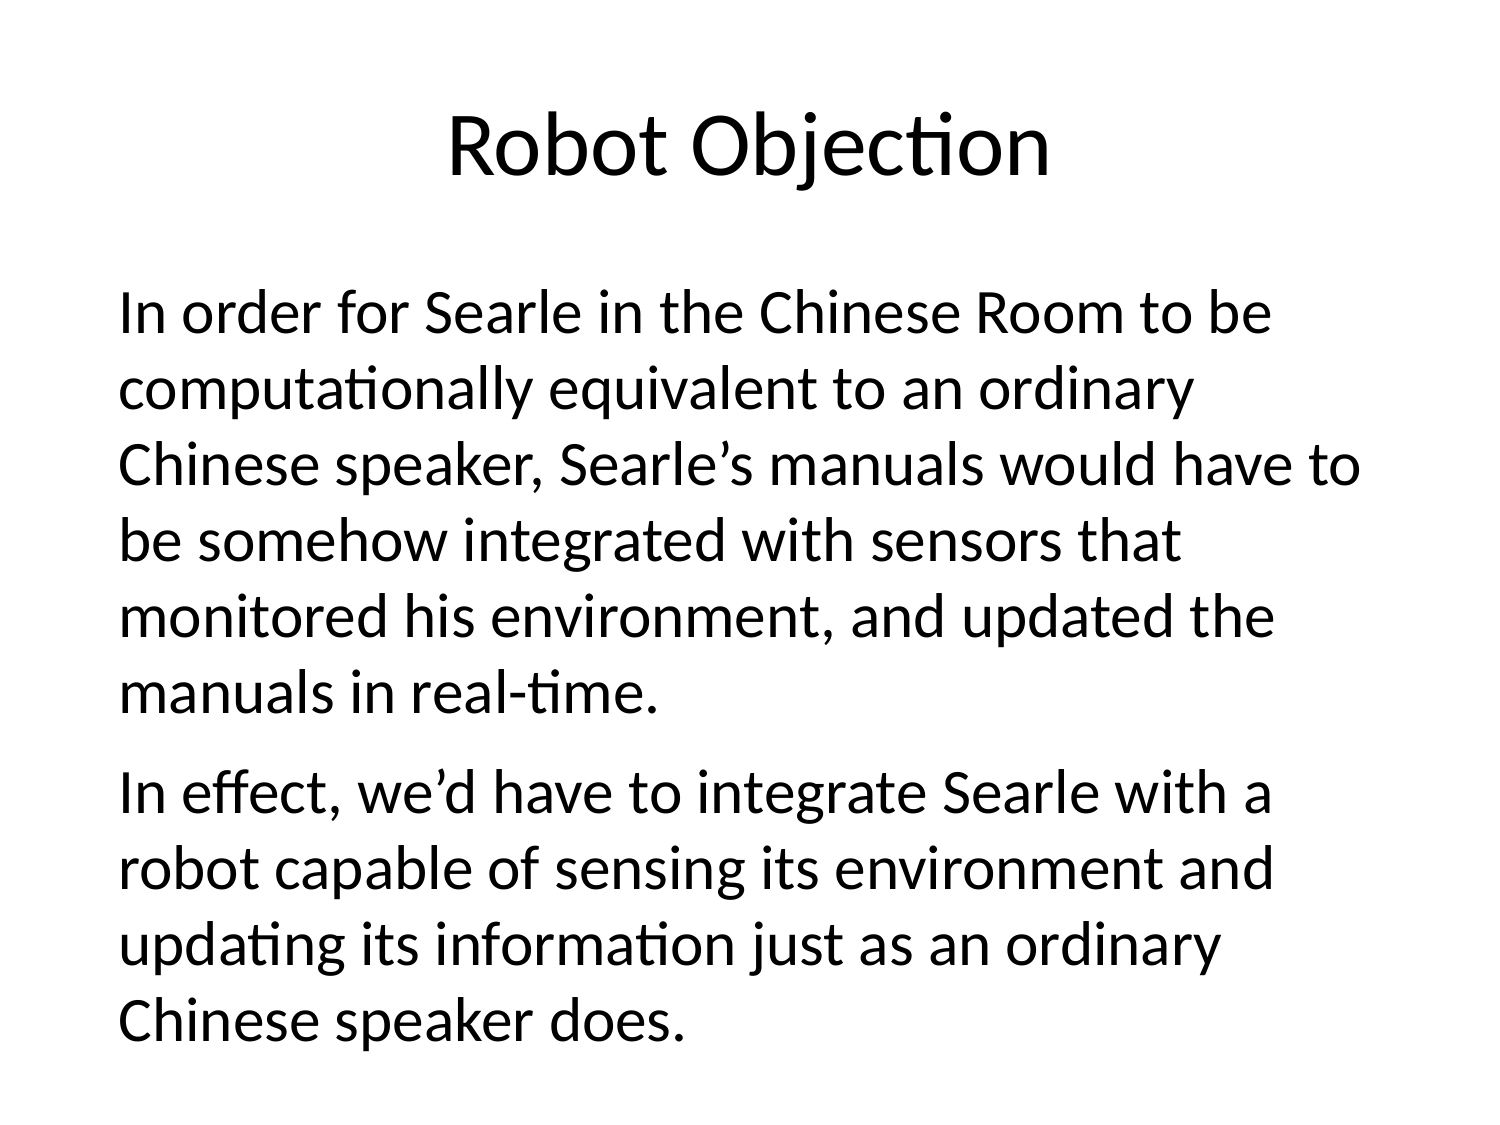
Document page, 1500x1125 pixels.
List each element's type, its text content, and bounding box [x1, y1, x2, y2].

title Robot Objection [75, 45, 1425, 233]
list In order for Searle in the Chinese Room to be computationally equivalent to an ordinary Chinese speaker, Searle’s manuals would have to be somehow integrated with sensors that monitored his environment, and updated the manuals in real-time. In effect, we’d have to integrate Searle with a robot capable of sensing its environment and updating its information just as an ordinary Chinese speaker does. [75, 262, 1425, 1063]
